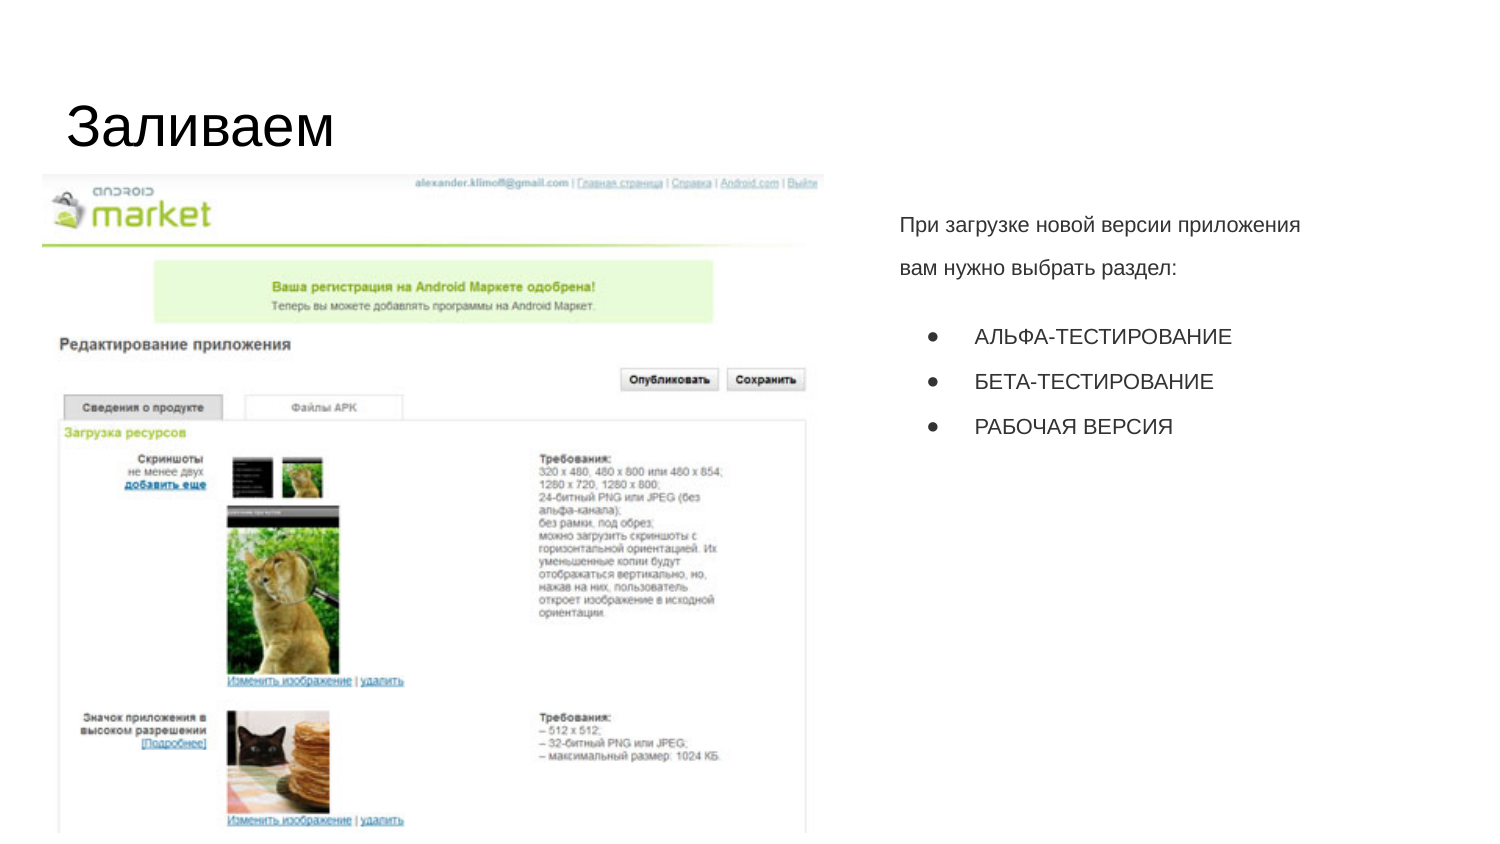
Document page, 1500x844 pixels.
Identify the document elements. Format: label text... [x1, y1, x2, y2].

text_box При загрузке новой версии приложения вам нужно выбрать раздел: АЛЬФА-ТЕСТИРОВАНИЕ БЕТА-ТЕСТИРОВАНИЕ РАБОЧАЯ ВЕРСИЯ [884, 178, 1344, 733]
picture [42, 174, 825, 833]
title Заливаем [51, 72, 1449, 167]
